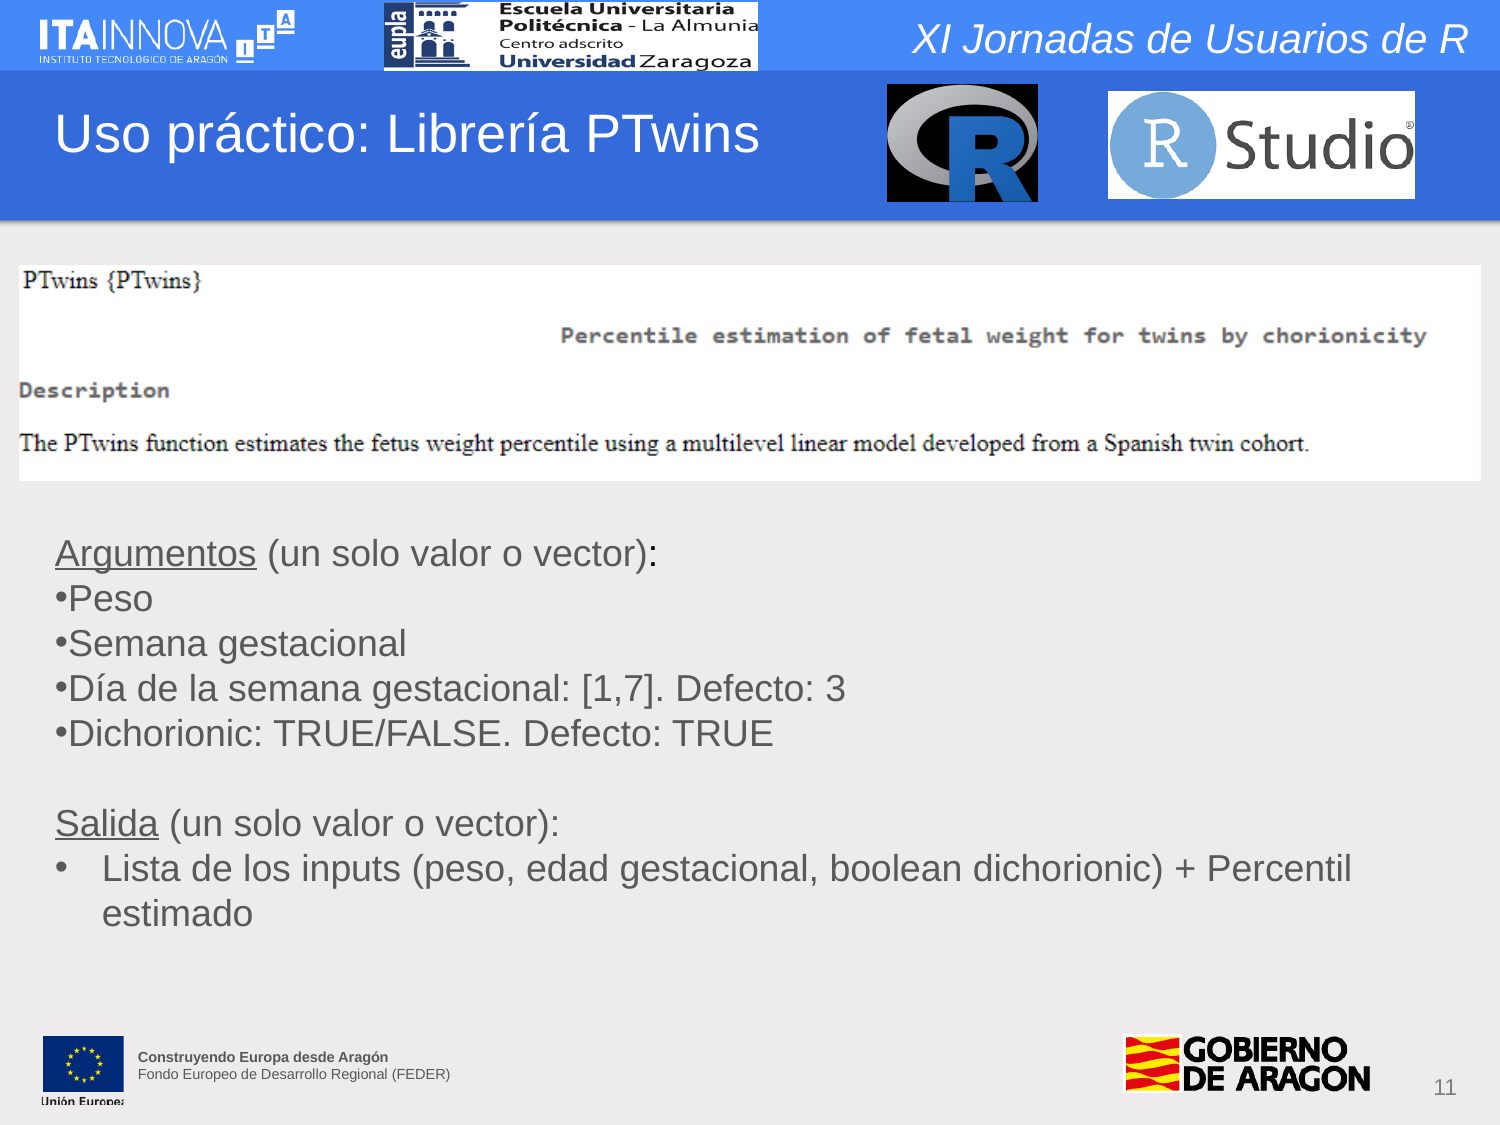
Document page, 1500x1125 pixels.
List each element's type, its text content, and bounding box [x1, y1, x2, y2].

slide_number 10 [1390, 1065, 1500, 1106]
picture [0, 0, 1500, 1125]
text_box Argumentos (un solo valor o vector): Peso Semana gestacional Día de la semana gestacional: [1,7]. Defecto: 3 Dichorionic: TRUE/FALSE. Defecto: TRUE Salida (un solo valor o vector): Lista de los inputs (peso, edad gestacional, boolean dichorionic) + Percentil estimado [40, 521, 1425, 1031]
text_box XI Jornadas de Usuarios de R [897, 0, 1500, 69]
title Uso práctico: Librería PTwins [40, 91, 1425, 222]
